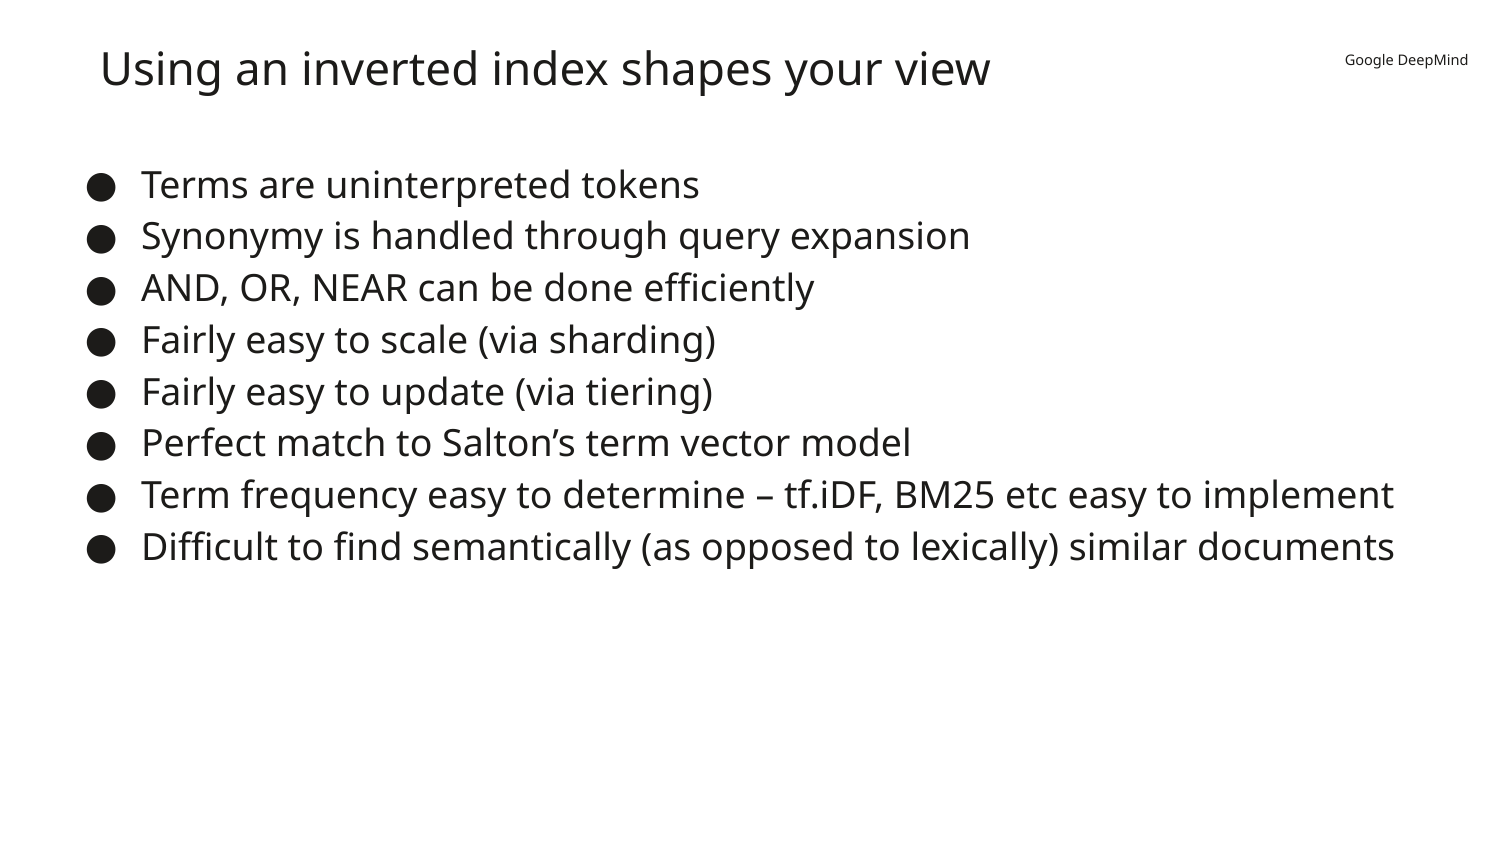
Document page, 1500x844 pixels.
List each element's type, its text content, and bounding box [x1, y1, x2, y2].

text_box Terms are uninterpreted tokens Synonymy is handled through query expansion AND, OR, NEAR can be done efficiently Fairly easy to scale (via sharding) Fairly easy to update (via tiering) Perfect match to Salton’s term vector model Term frequency easy to determine – tf.iDF, BM25 etc easy to implement Difficult to find semantically (as opposed to lexically) similar documents [51, 139, 1423, 700]
title Using an inverted index shapes your view [99, 45, 1179, 139]
